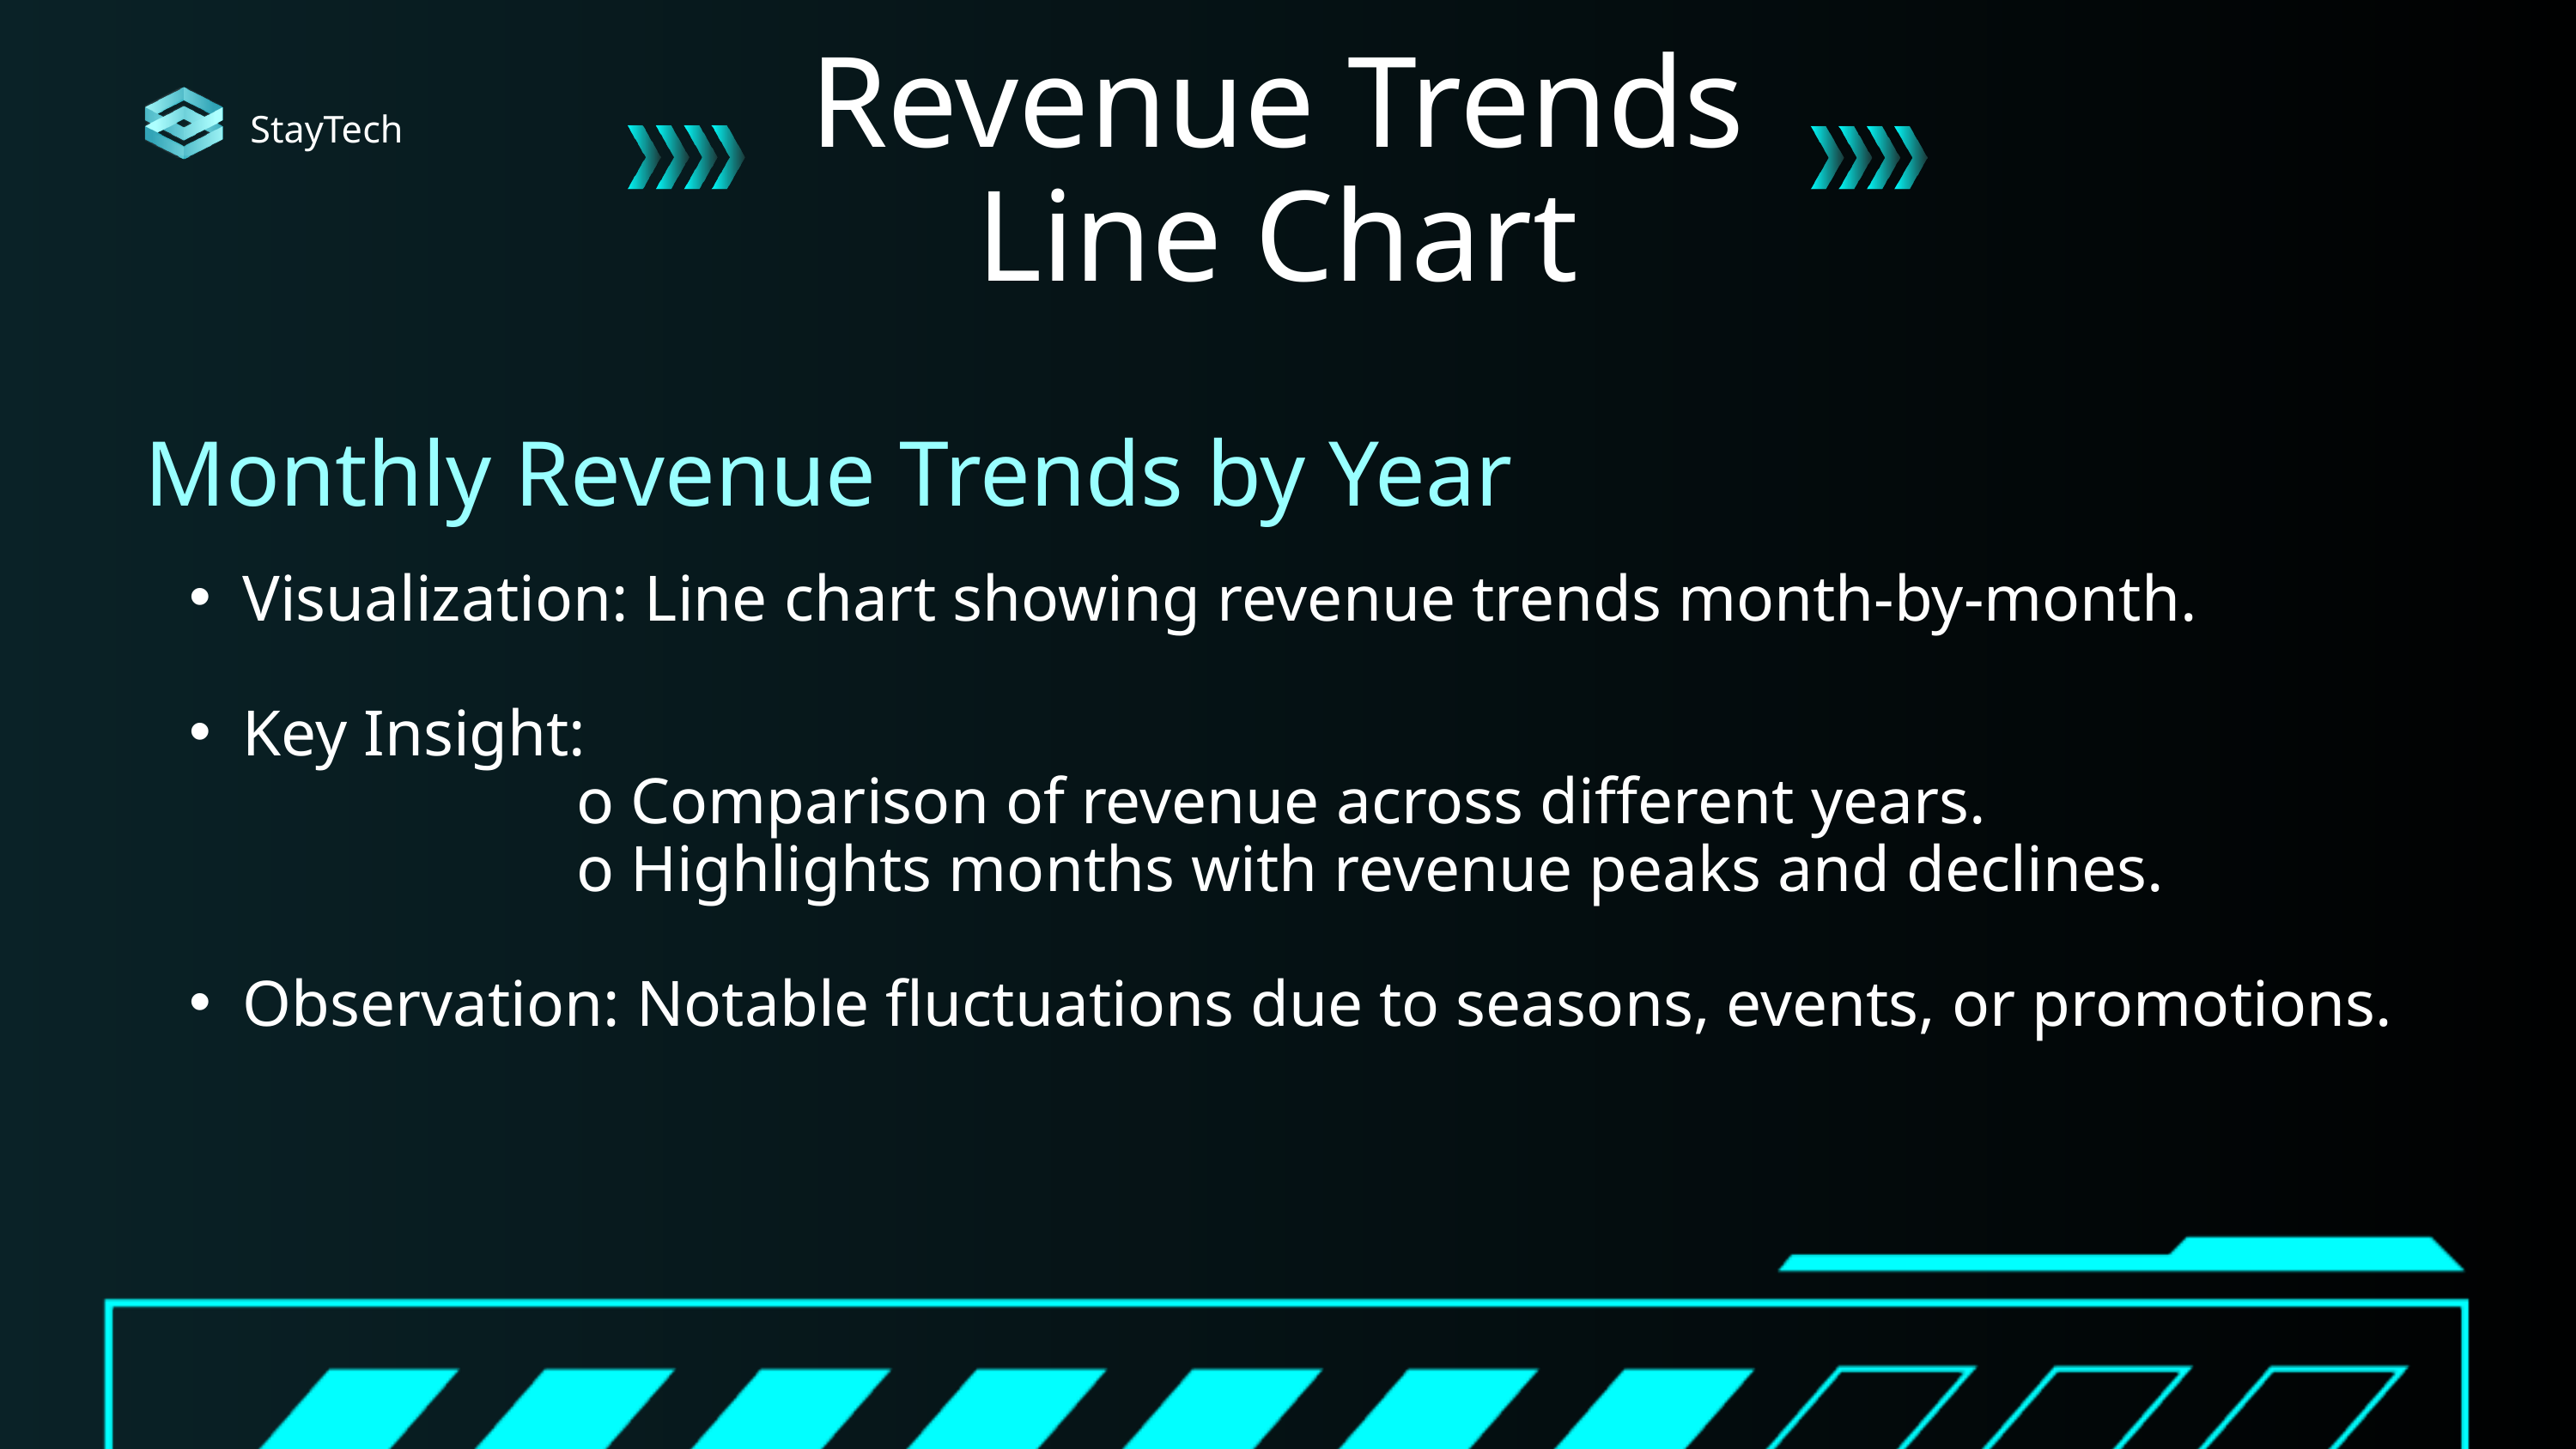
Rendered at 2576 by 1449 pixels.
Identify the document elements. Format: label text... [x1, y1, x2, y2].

text_box [617, 117, 755, 198]
text_box Visualization: Line chart showing revenue trends month-by-month. Key Insight: o Comparison of revenue across different years. o Highlights months with revenue peaks and declines. Observation: Notable fluctuations due to seasons, events, or promotions. [136, 566, 2432, 1106]
text_box Revenue Trends Line Chart [675, 39, 1880, 306]
text_box StayTech [250, 98, 506, 151]
text_box [0, 0, 2576, 1449]
text_box [136, 77, 232, 168]
text_box [1801, 117, 1937, 198]
text_box [48, 1183, 2528, 1449]
text_box Monthly Revenue Trends by Year [144, 427, 1832, 524]
text_box [144, 88, 222, 158]
